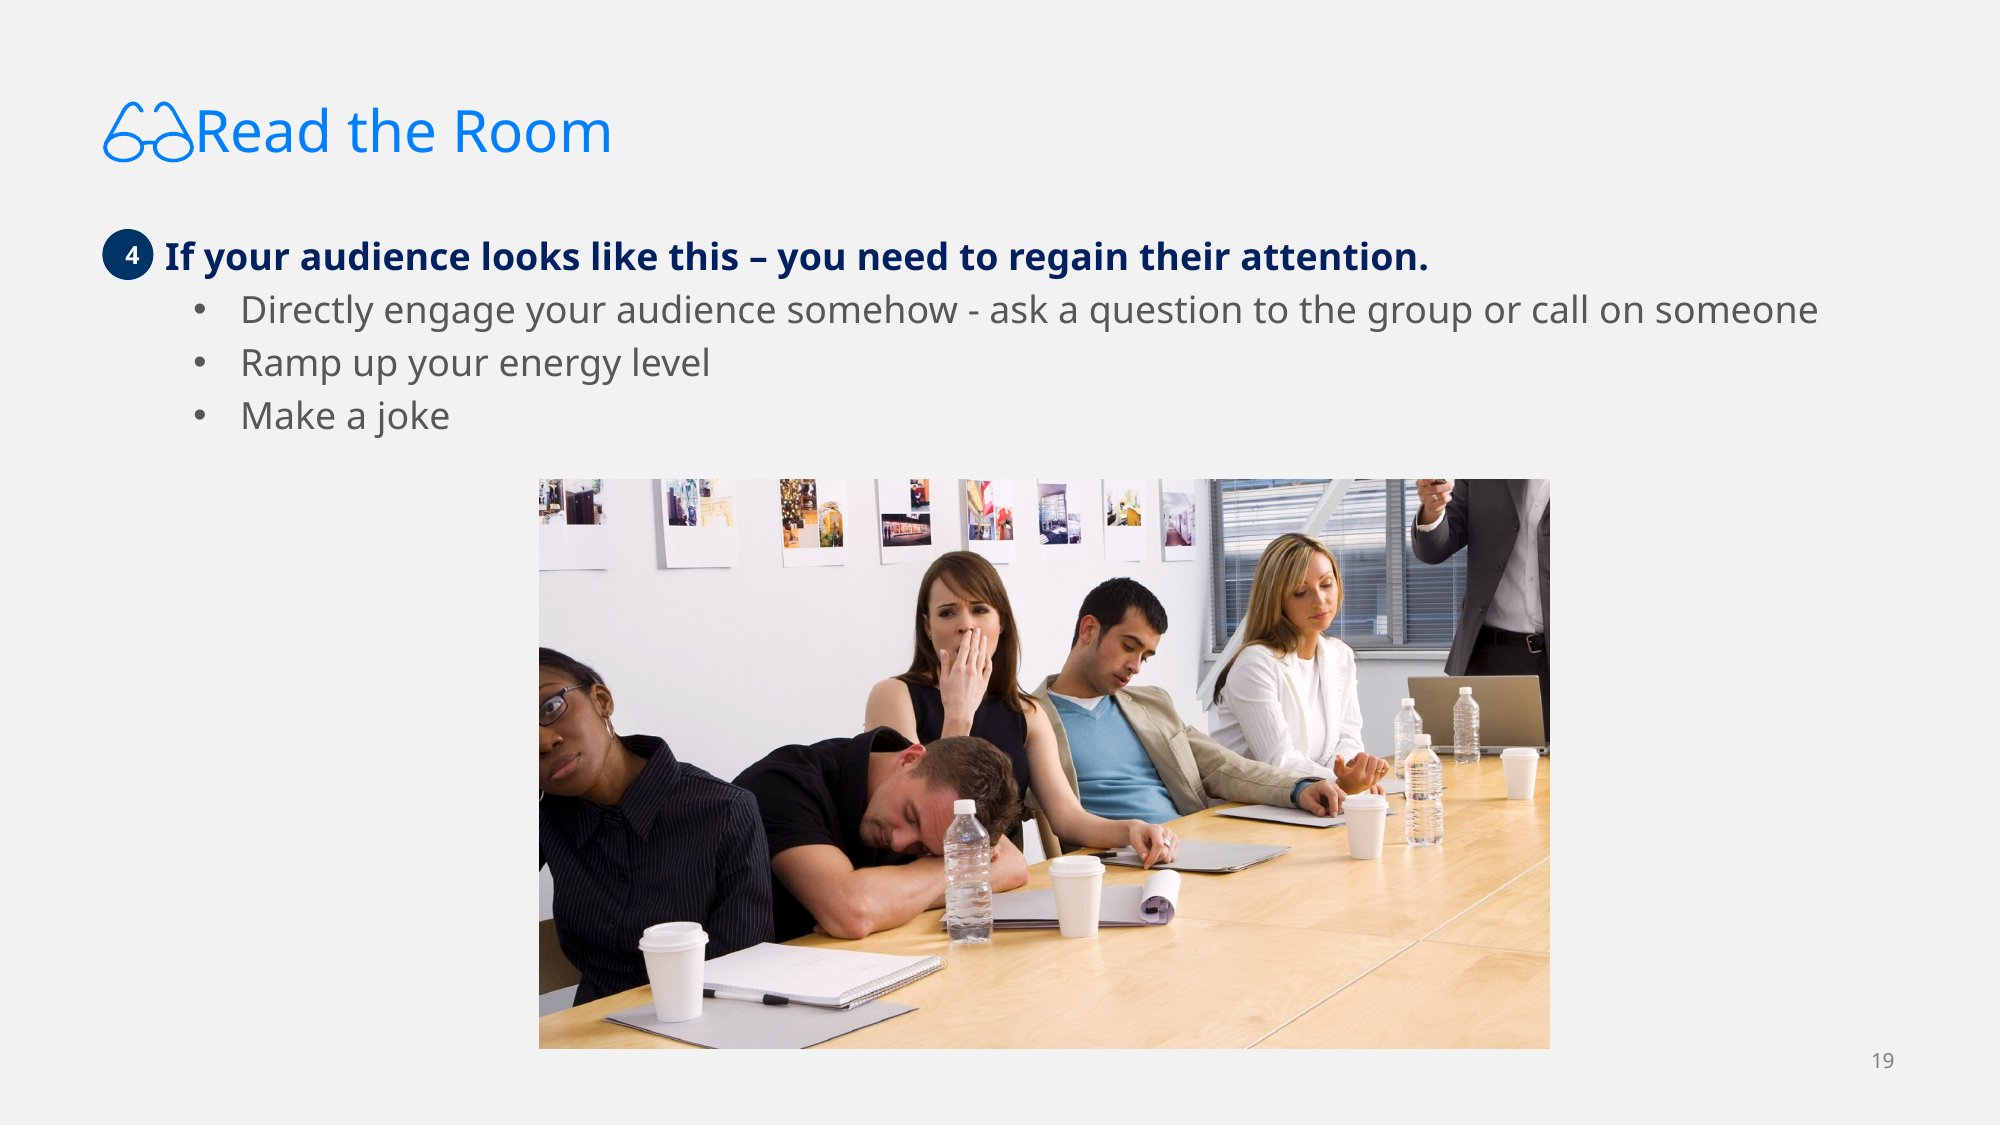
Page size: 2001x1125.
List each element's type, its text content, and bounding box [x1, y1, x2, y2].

title Read the Room [103, 102, 1897, 166]
text_box If your audience looks like this – you need to regain their attention. Directly engage your audience somehow - ask a question to the group or call on someone Ramp up your energy level Make a joke [102, 224, 1926, 1013]
text_box 4 [102, 228, 154, 281]
picture [538, 479, 1551, 1049]
text_box [103, 101, 194, 163]
